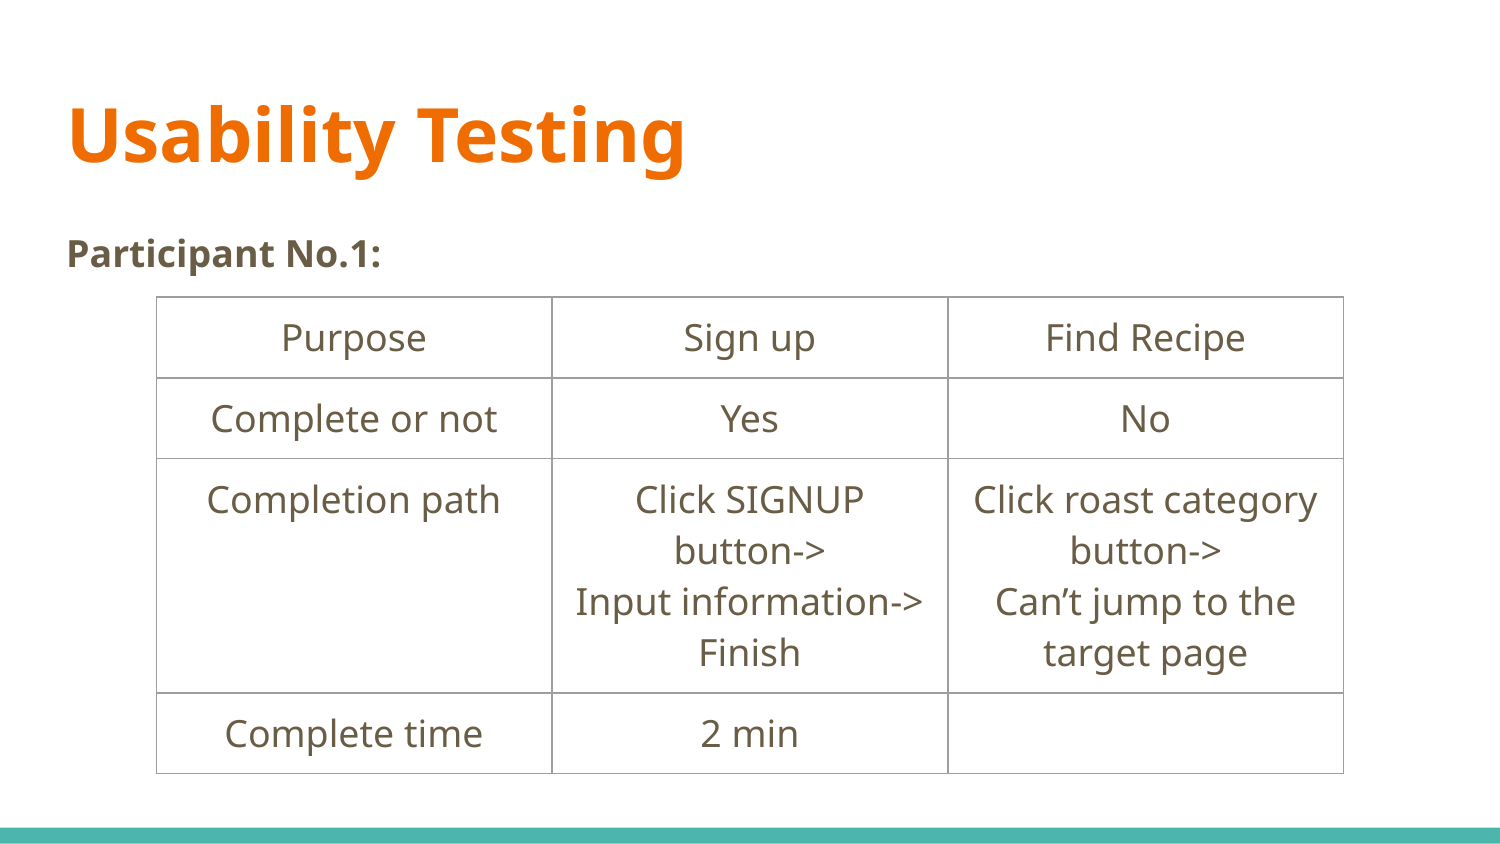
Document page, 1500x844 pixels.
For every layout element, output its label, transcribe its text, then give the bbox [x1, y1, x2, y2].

table_cell Complete or not [157, 379, 551, 458]
list Participant No.1: [51, 207, 1449, 750]
table_cell Click SIGNUP button-> Input information-> Finish [553, 459, 947, 692]
table_header Find Recipe [949, 298, 1343, 377]
table_cell [949, 694, 1343, 773]
table_cell 2 min [553, 694, 947, 773]
table_cell Yes [553, 379, 947, 458]
table_cell Completion path [157, 459, 551, 692]
title Usability Testing [51, 72, 1449, 189]
table_header Sign up [553, 298, 947, 377]
table_header Purpose [157, 298, 551, 377]
table_cell Click roast category button-> Can’t jump to the target page [949, 459, 1343, 692]
table_cell Complete time [157, 694, 551, 773]
table_cell No [949, 379, 1343, 458]
